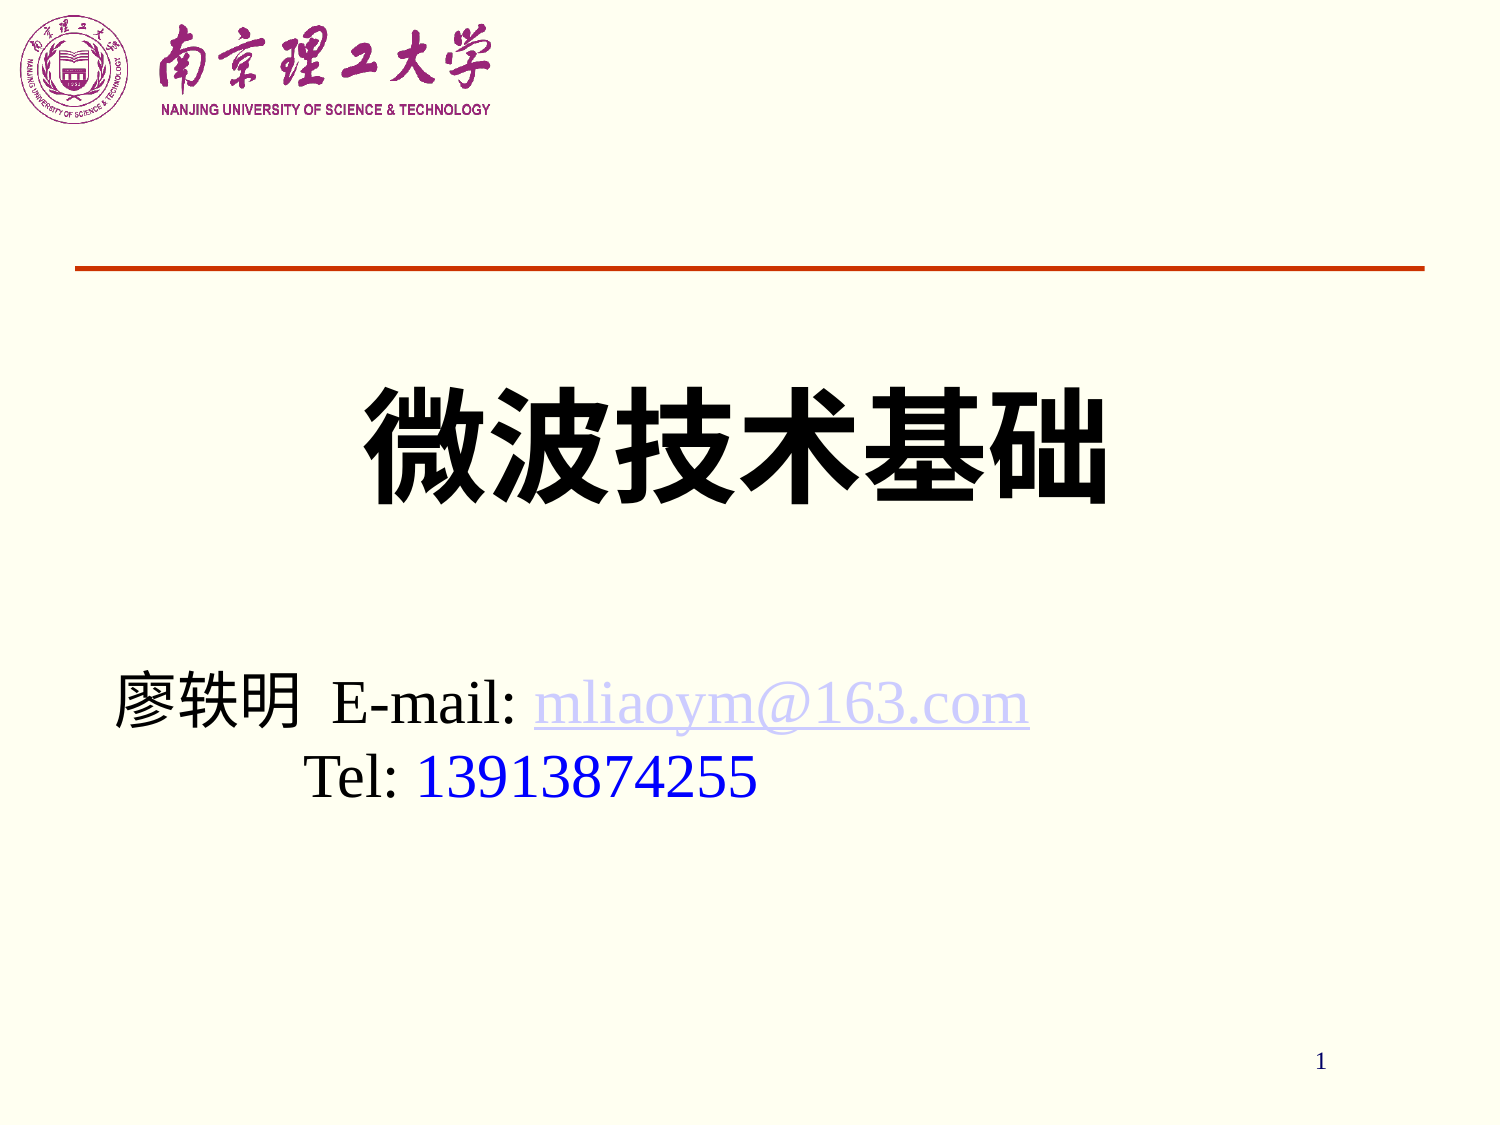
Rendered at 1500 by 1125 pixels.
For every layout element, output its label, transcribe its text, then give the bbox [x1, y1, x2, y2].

text_box 廖轶明 E-mail: mliaoym@163.com Tel: 13913874255 [100, 503, 1376, 976]
text_box 微波技术基础 [100, 323, 1376, 503]
picture [17, 15, 491, 126]
